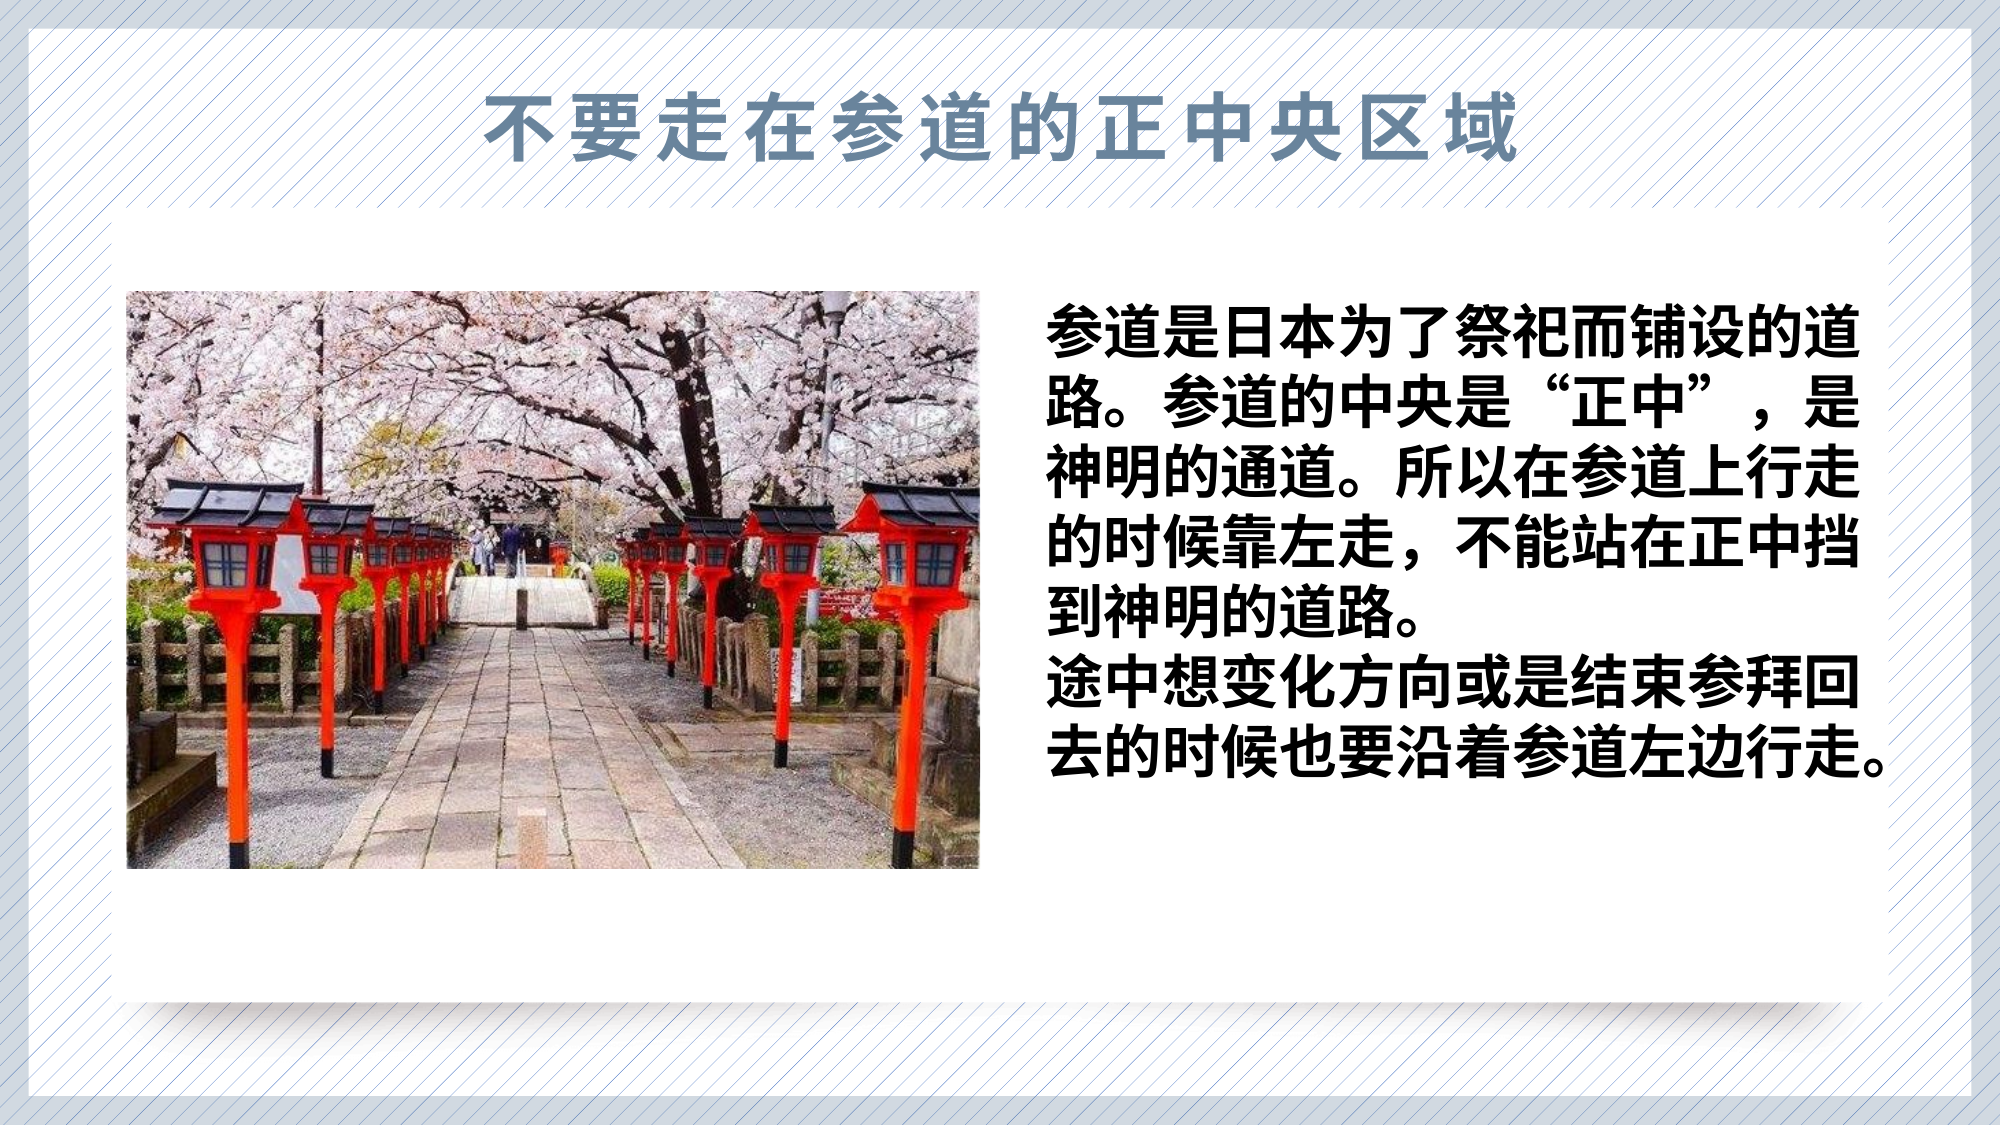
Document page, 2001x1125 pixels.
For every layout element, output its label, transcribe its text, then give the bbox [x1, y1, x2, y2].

picture [126, 291, 981, 869]
text_box 不要走在参道的正中央区域 [466, 72, 1534, 178]
text_box 参道是日本为了祭祀而铺设的道路。参道的中央是“正中”，是神明的通道。所以在参道上行走的时候靠左走，不能站在正中挡到神明的道路。 途中想变化方向或是结束参拜回去的时候也要沿着参道左边行走。 [1030, 287, 1877, 793]
picture [111, 1000, 1889, 1070]
text_box ` [0, 0, 2000, 1125]
text_box [111, 207, 1889, 1000]
